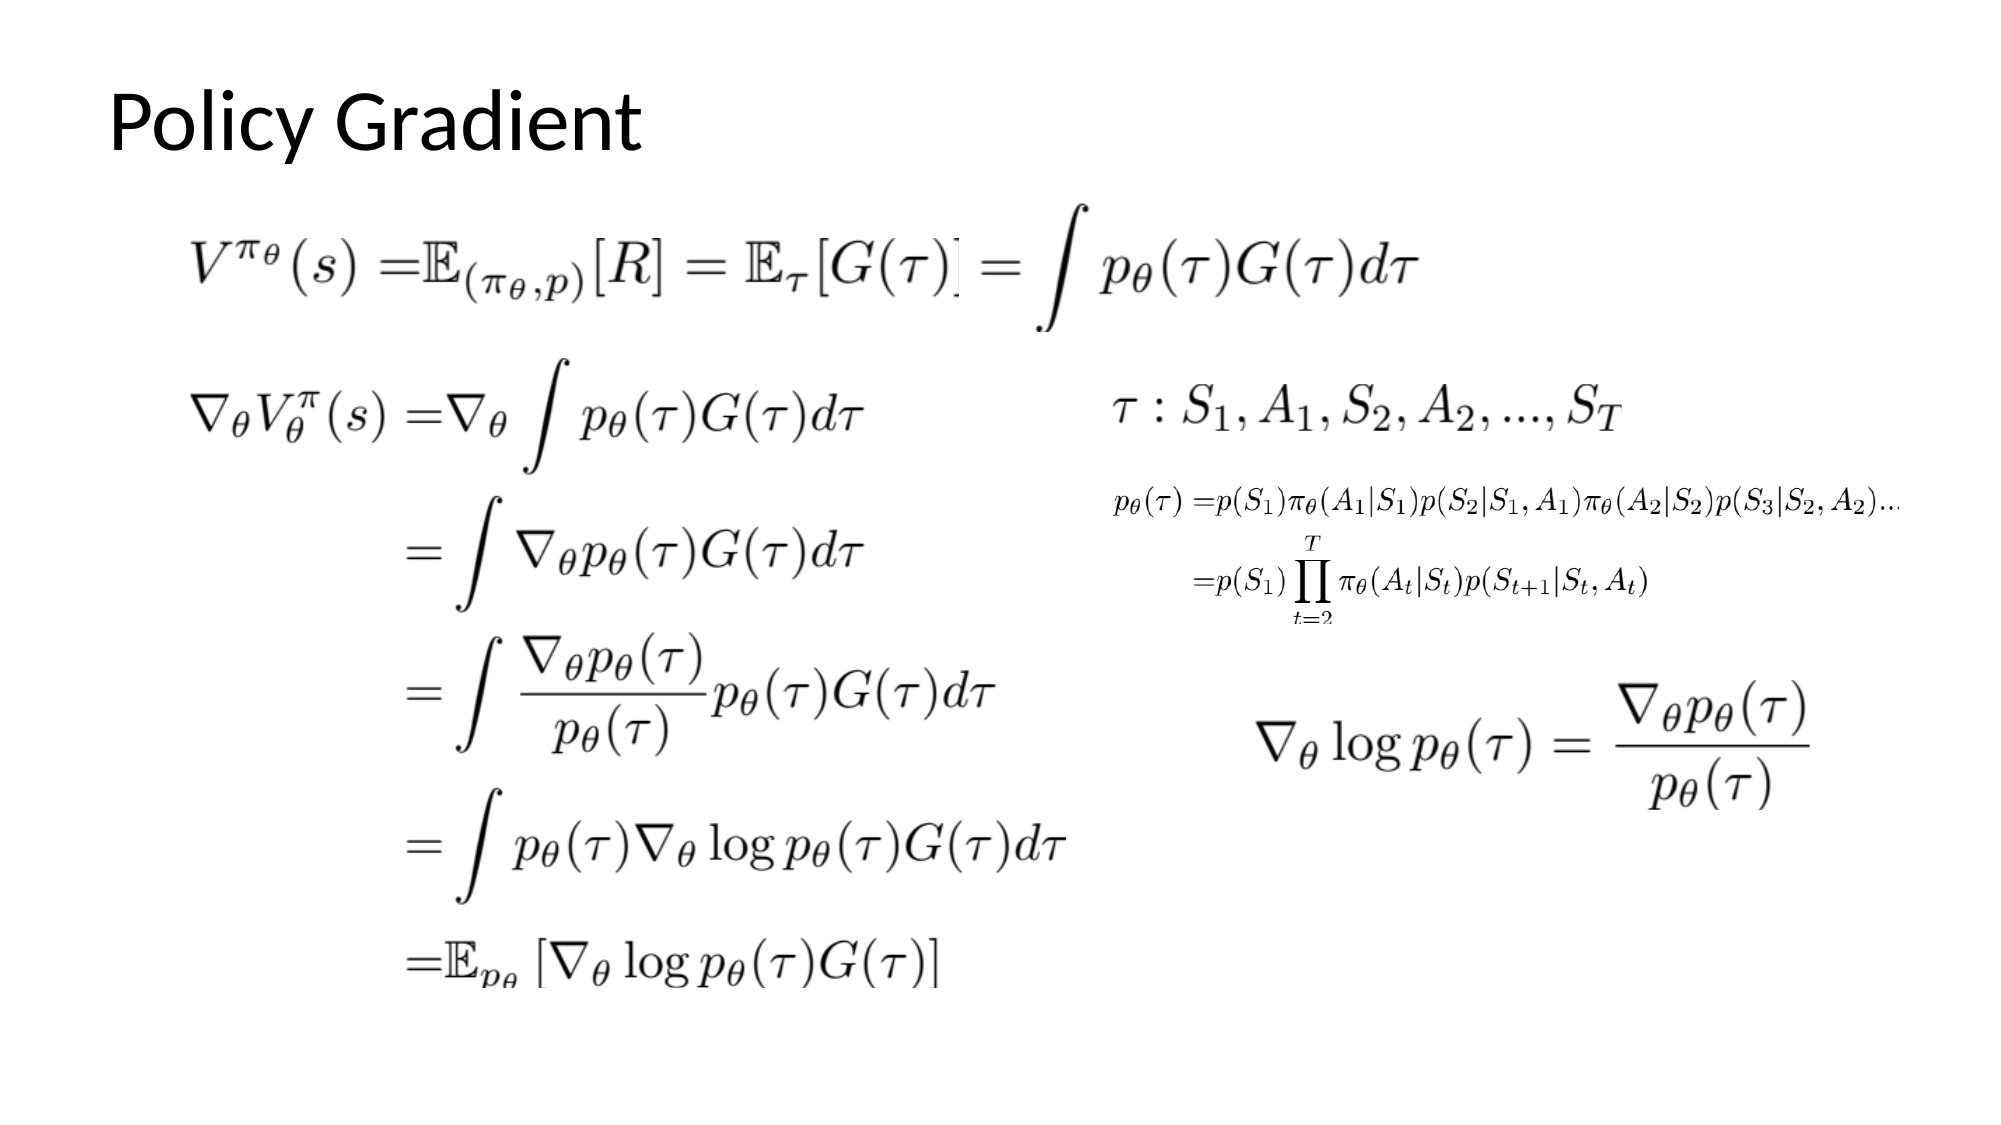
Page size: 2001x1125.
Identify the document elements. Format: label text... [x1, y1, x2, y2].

picture [190, 778, 1067, 988]
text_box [190, 190, 1561, 332]
picture [190, 357, 1067, 768]
text_box Policy Gradient [93, 13, 1966, 231]
picture [1112, 384, 1622, 431]
picture [1112, 485, 1900, 624]
picture [1254, 680, 1810, 810]
